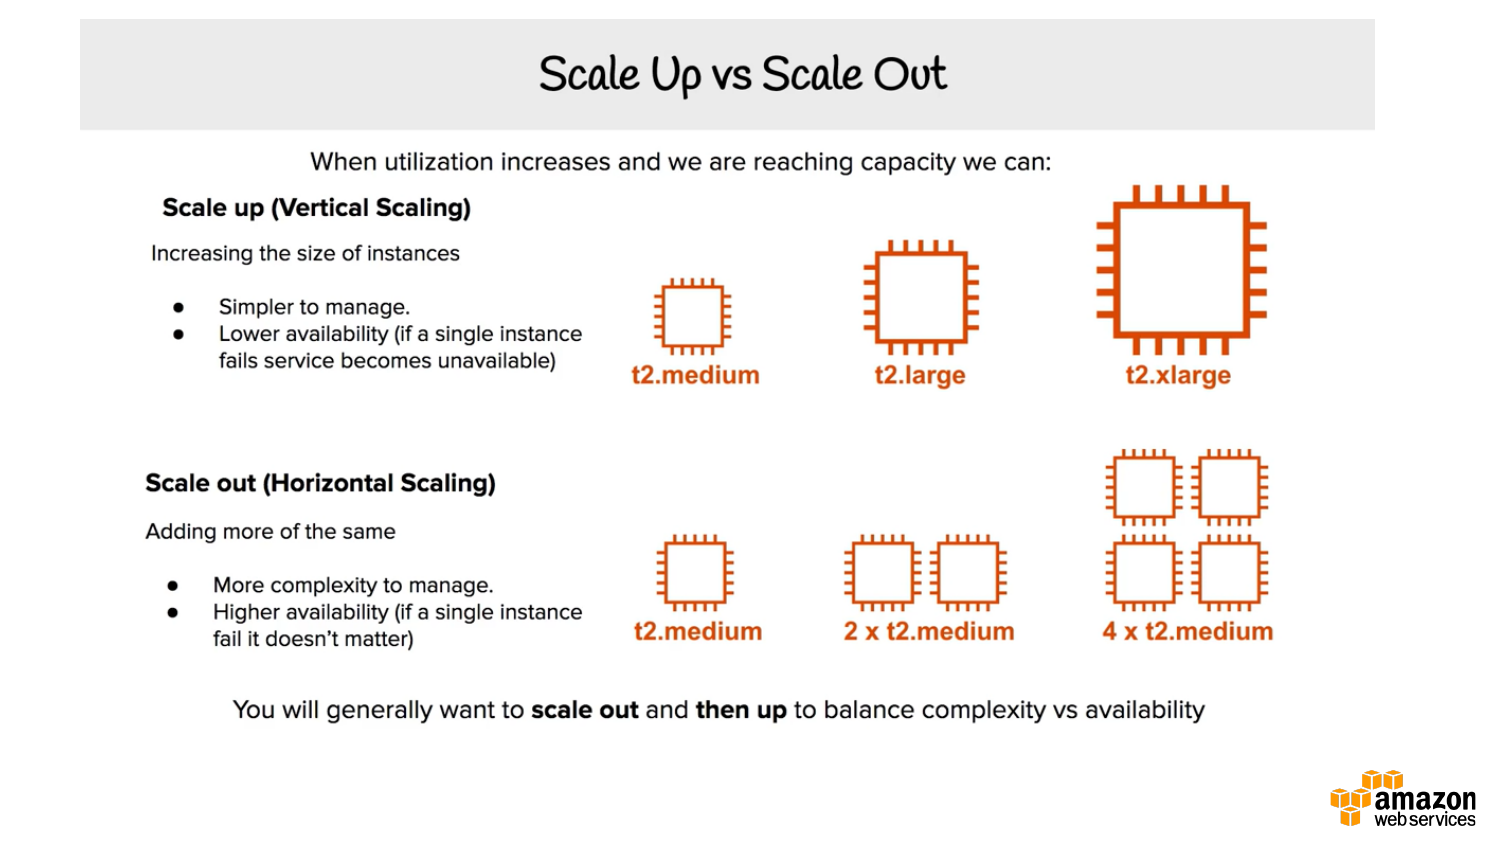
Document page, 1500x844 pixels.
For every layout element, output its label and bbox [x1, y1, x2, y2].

picture [79, 19, 1375, 753]
